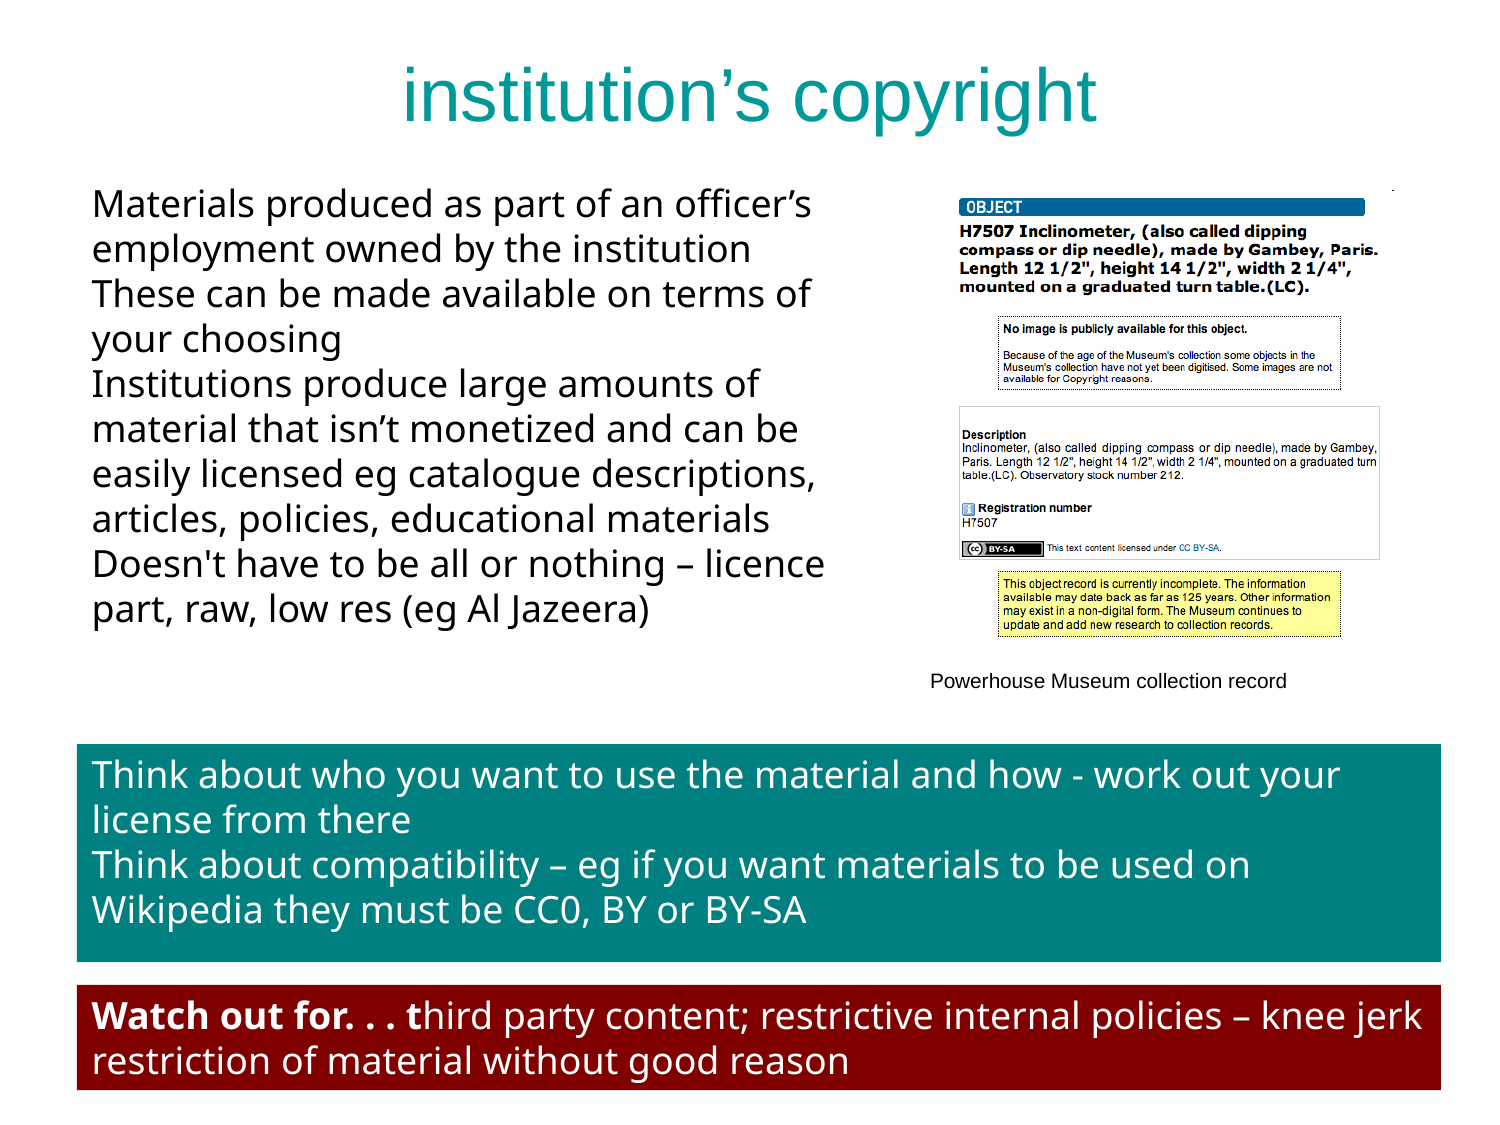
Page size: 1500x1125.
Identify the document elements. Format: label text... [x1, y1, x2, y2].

text_box Watch out for. . . third party content; restrictive internal policies – knee jerk restriction of material without good reason [76, 984, 1441, 1091]
text_box institution’s copyright [74, 9, 1425, 173]
text_box Materials produced as part of an officer’s employment owned by the institution These can be made available on terms of your choosing Institutions produce large amounts of material that isn’t monetized and can be easily licensed eg catalogue descriptions, articles, policies, educational materials Doesn't have to be all or nothing – licence part, raw, low res (eg Al Jazeera) [76, 172, 904, 709]
text_box Think about who you want to use the material and how - work out your license from there Think about compatibility – eg if you want materials to be used on Wikipedia they must be CC0, BY or BY-SA [76, 744, 1441, 963]
text_box Powerhouse Museum collection record [915, 659, 1471, 750]
picture [944, 190, 1395, 662]
